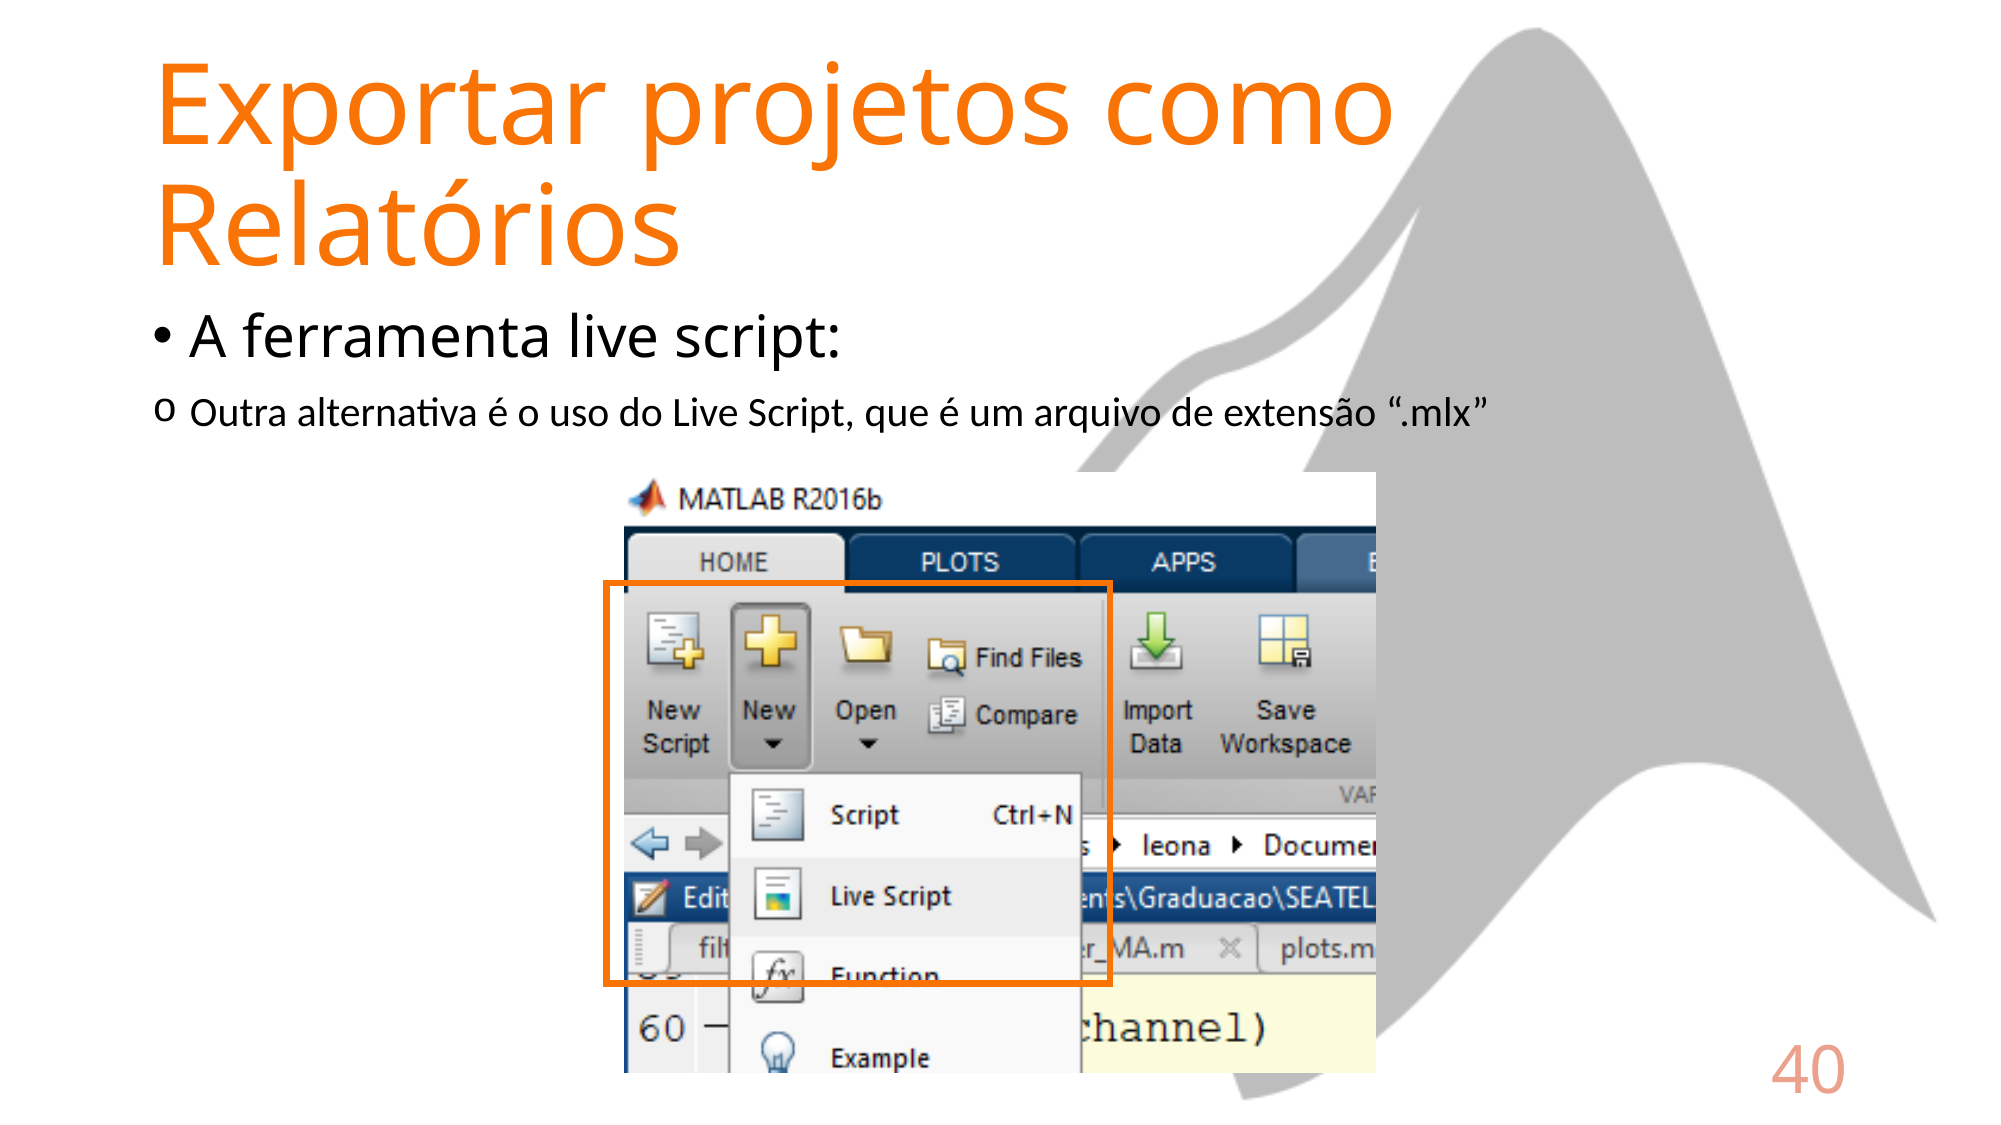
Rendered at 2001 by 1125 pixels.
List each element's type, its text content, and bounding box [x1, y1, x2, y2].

slide_number 40 [1412, 1042, 1863, 1103]
title Exportar projetos como Relatórios [137, 59, 1863, 278]
text_box [605, 582, 623, 985]
picture [623, 472, 1376, 1073]
list A ferramenta live script: Outra alternativa é o uso do Live Script, que é um arquivo de extensão “.mlx” [137, 299, 1809, 1014]
